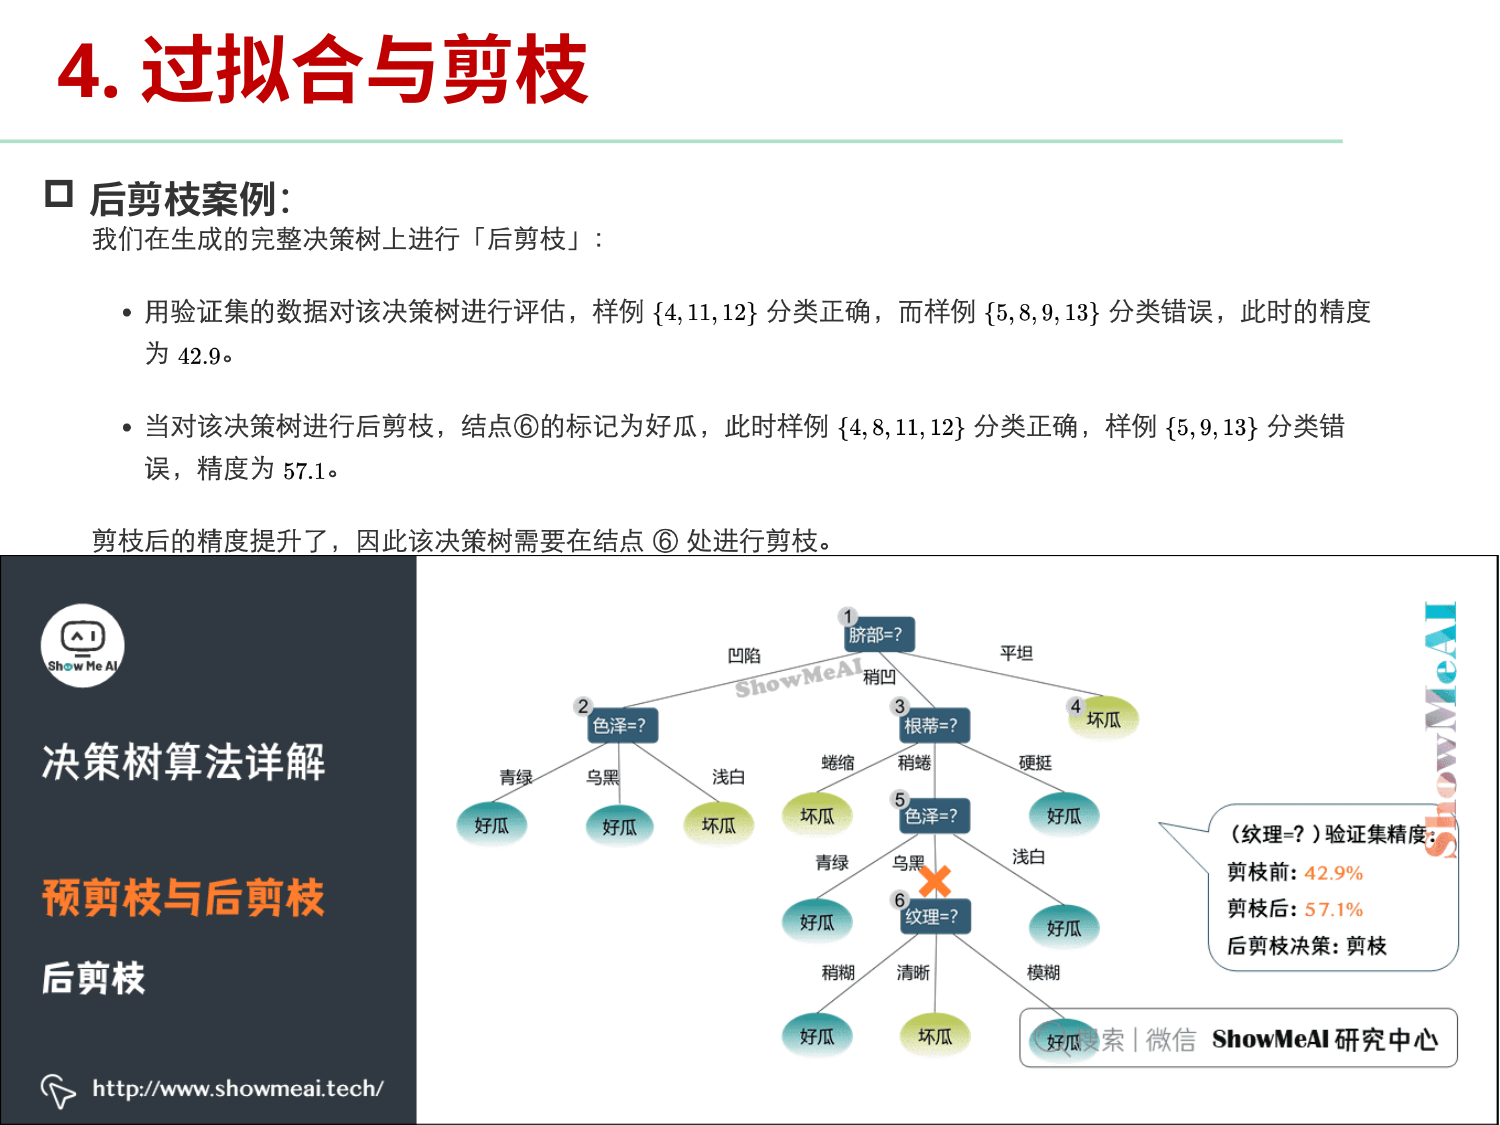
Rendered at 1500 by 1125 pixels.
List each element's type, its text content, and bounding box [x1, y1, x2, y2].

picture [0, 0, 1500, 1125]
text_box 后剪枝案例： [27, 146, 1402, 229]
title 4.过拟合与剪枝 [42, 8, 1223, 138]
